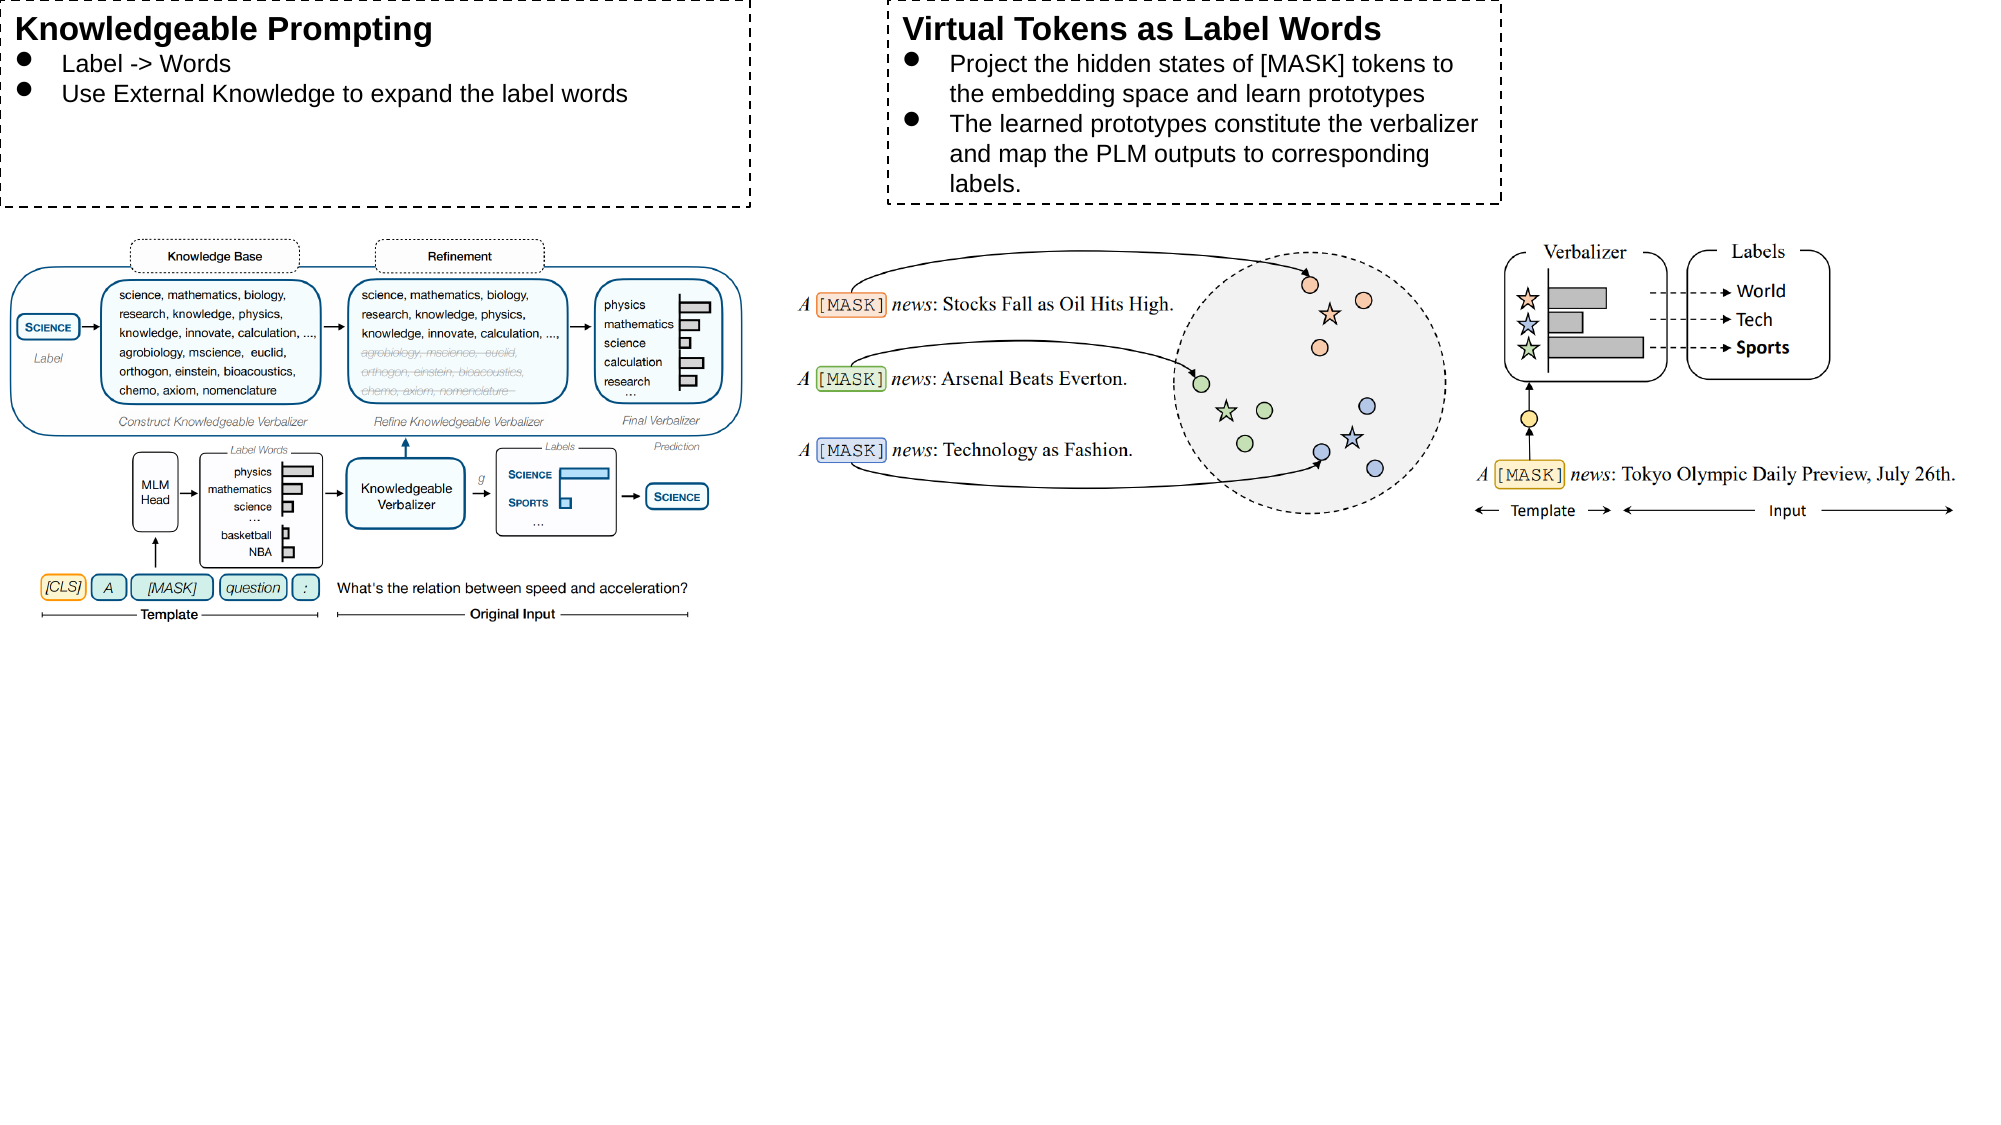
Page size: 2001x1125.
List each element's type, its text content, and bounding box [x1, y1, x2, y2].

picture [0, 230, 751, 626]
text_box Virtual Tokens as Label Words Project the hidden states of [MASK] tokens to the embedding space and learn prototypes The learned prototypes constitute the verbalizer and map the PLM outputs to corresponding labels. [887, 0, 1502, 205]
picture [790, 230, 1963, 527]
text_box Knowledgeable Prompting Label -> Words Use External Knowledge to expand the label words [0, 0, 750, 207]
